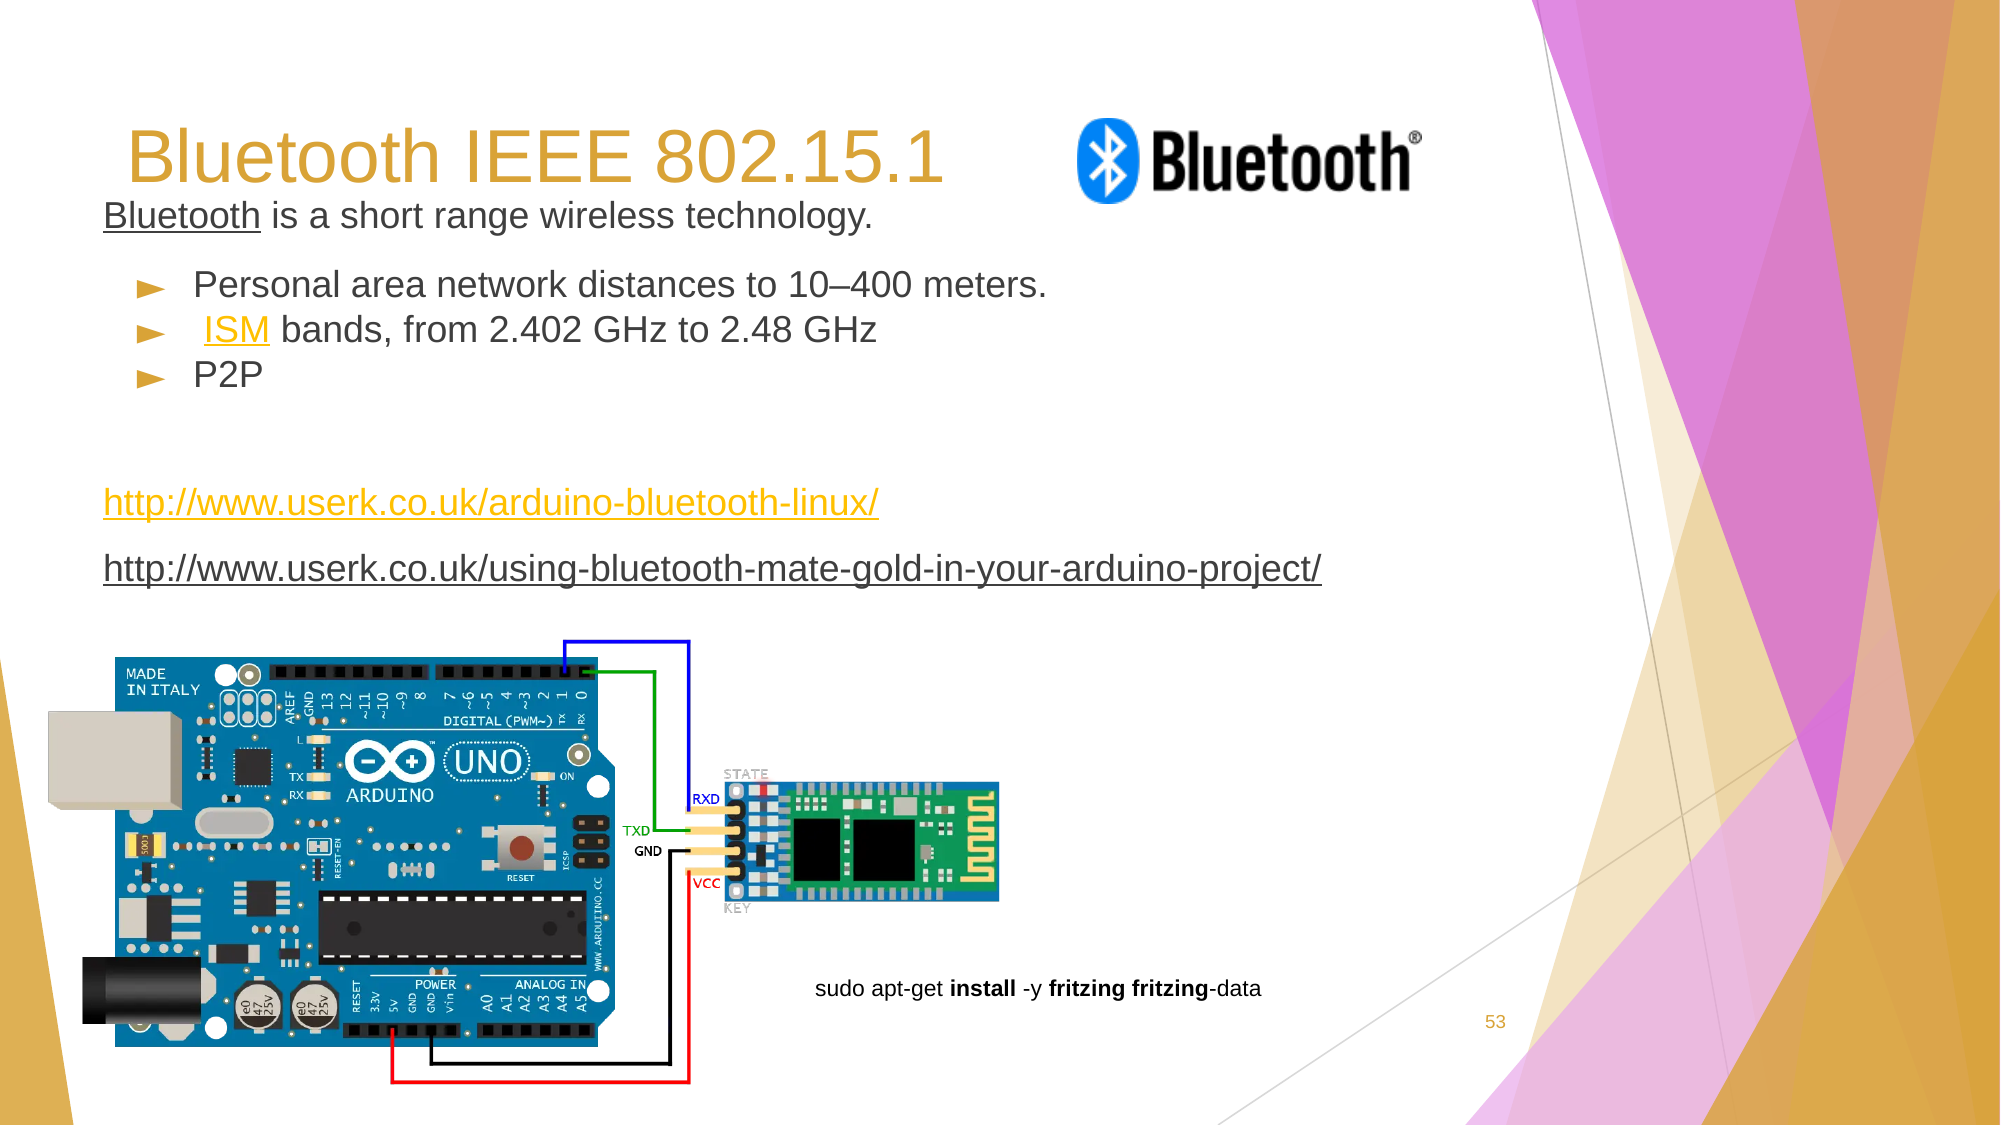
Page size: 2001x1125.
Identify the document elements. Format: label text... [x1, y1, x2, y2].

list http://www.userk.co.uk/arduino-bluetooth-linux/ http://www.userk.co.uk/using-bluetooth-mate-gold-in-your-arduino-project/ [88, 470, 1499, 593]
title Bluetooth IEEE 802.15.1 [111, 99, 1522, 317]
text_box sudo apt-get install -y fritzing fritzing-data [1022, 959, 1293, 1015]
picture [24, 617, 1019, 1101]
slide_number ‹#› [1409, 991, 1522, 1051]
picture [1077, 118, 1422, 204]
text_box Personal area network distances to 10–400 meters. ISM bands, from 2.402 GHz to 2.48 GHz P2P [121, 252, 1143, 456]
text_box Bluetooth is a short range wireless technology. [88, 176, 1225, 252]
